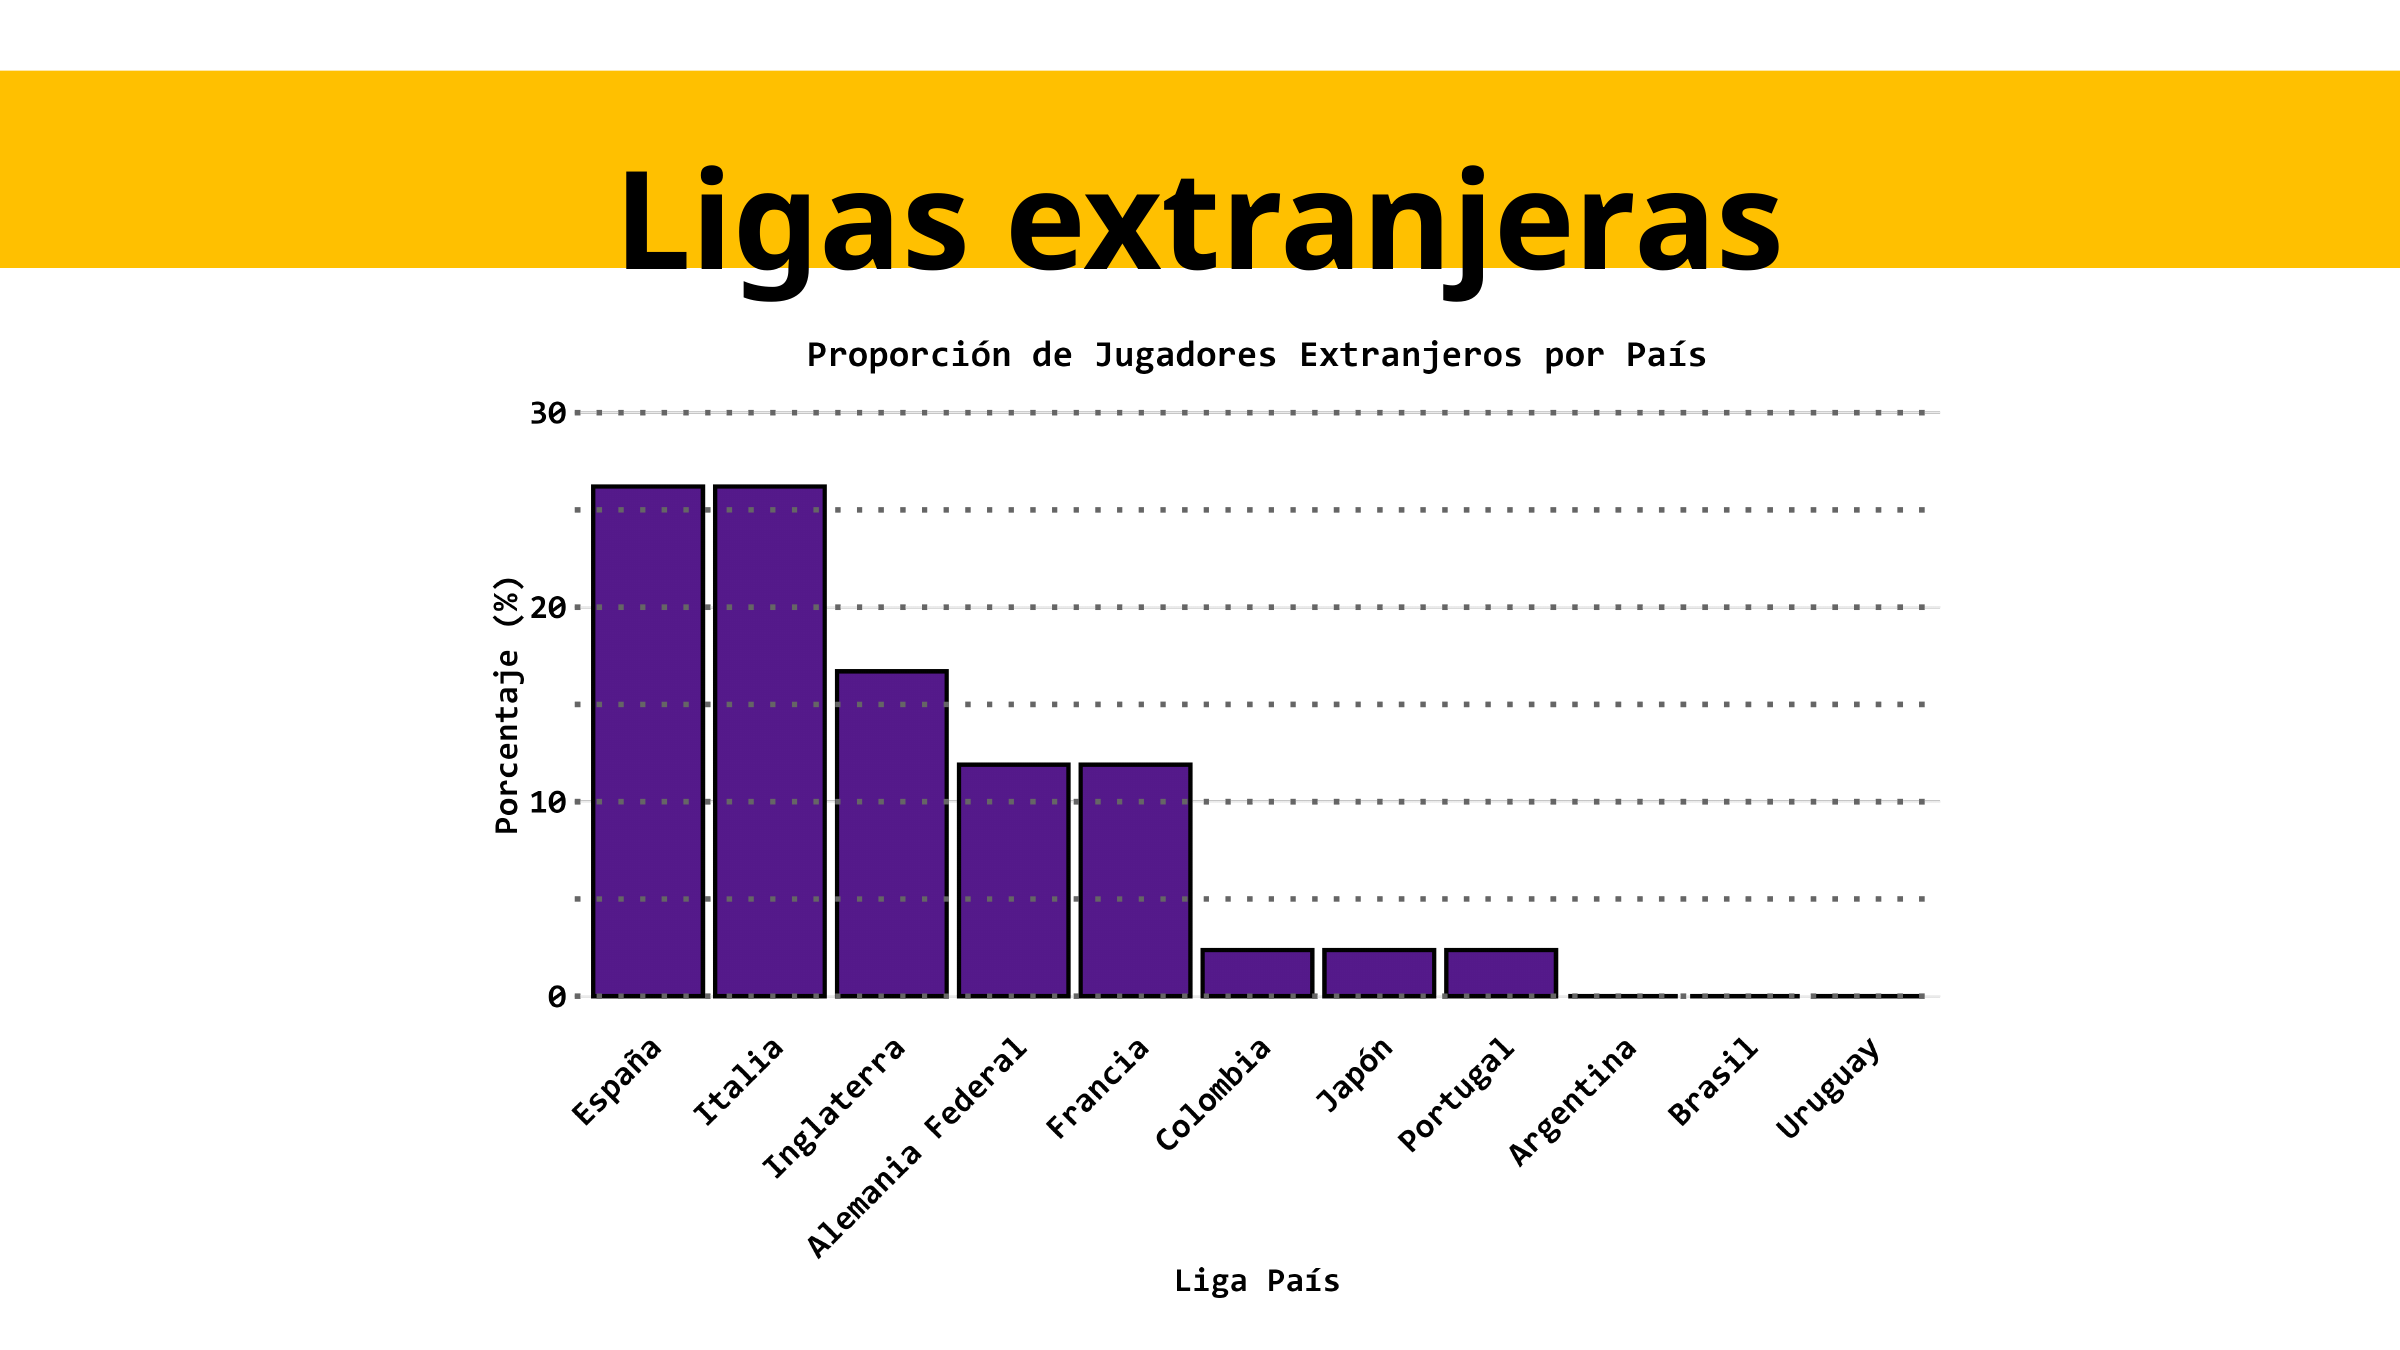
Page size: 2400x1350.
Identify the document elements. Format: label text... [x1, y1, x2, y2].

picture [485, 332, 1949, 1309]
text_box Ligas extranjeras [0, 70, 2400, 268]
text_box [1037, 268, 2263, 354]
